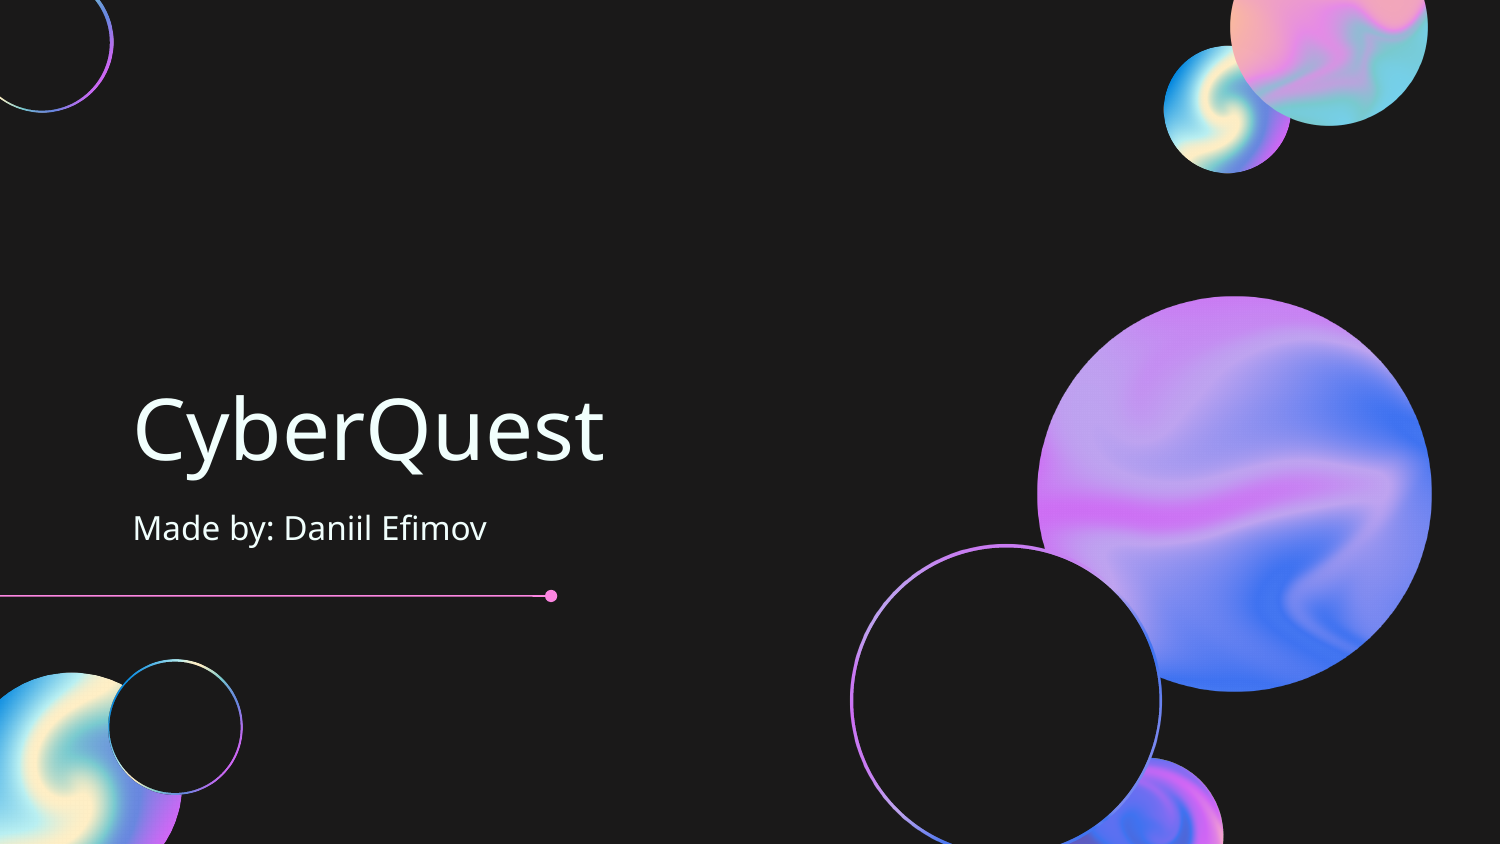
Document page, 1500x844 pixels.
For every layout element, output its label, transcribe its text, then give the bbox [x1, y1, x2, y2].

picture [0, 655, 247, 844]
subtitle Made by: Daniil Efimov [117, 492, 841, 560]
picture [1159, 0, 1431, 178]
picture [0, 0, 118, 118]
title CyberQuest [117, 141, 841, 492]
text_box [845, 290, 1439, 844]
